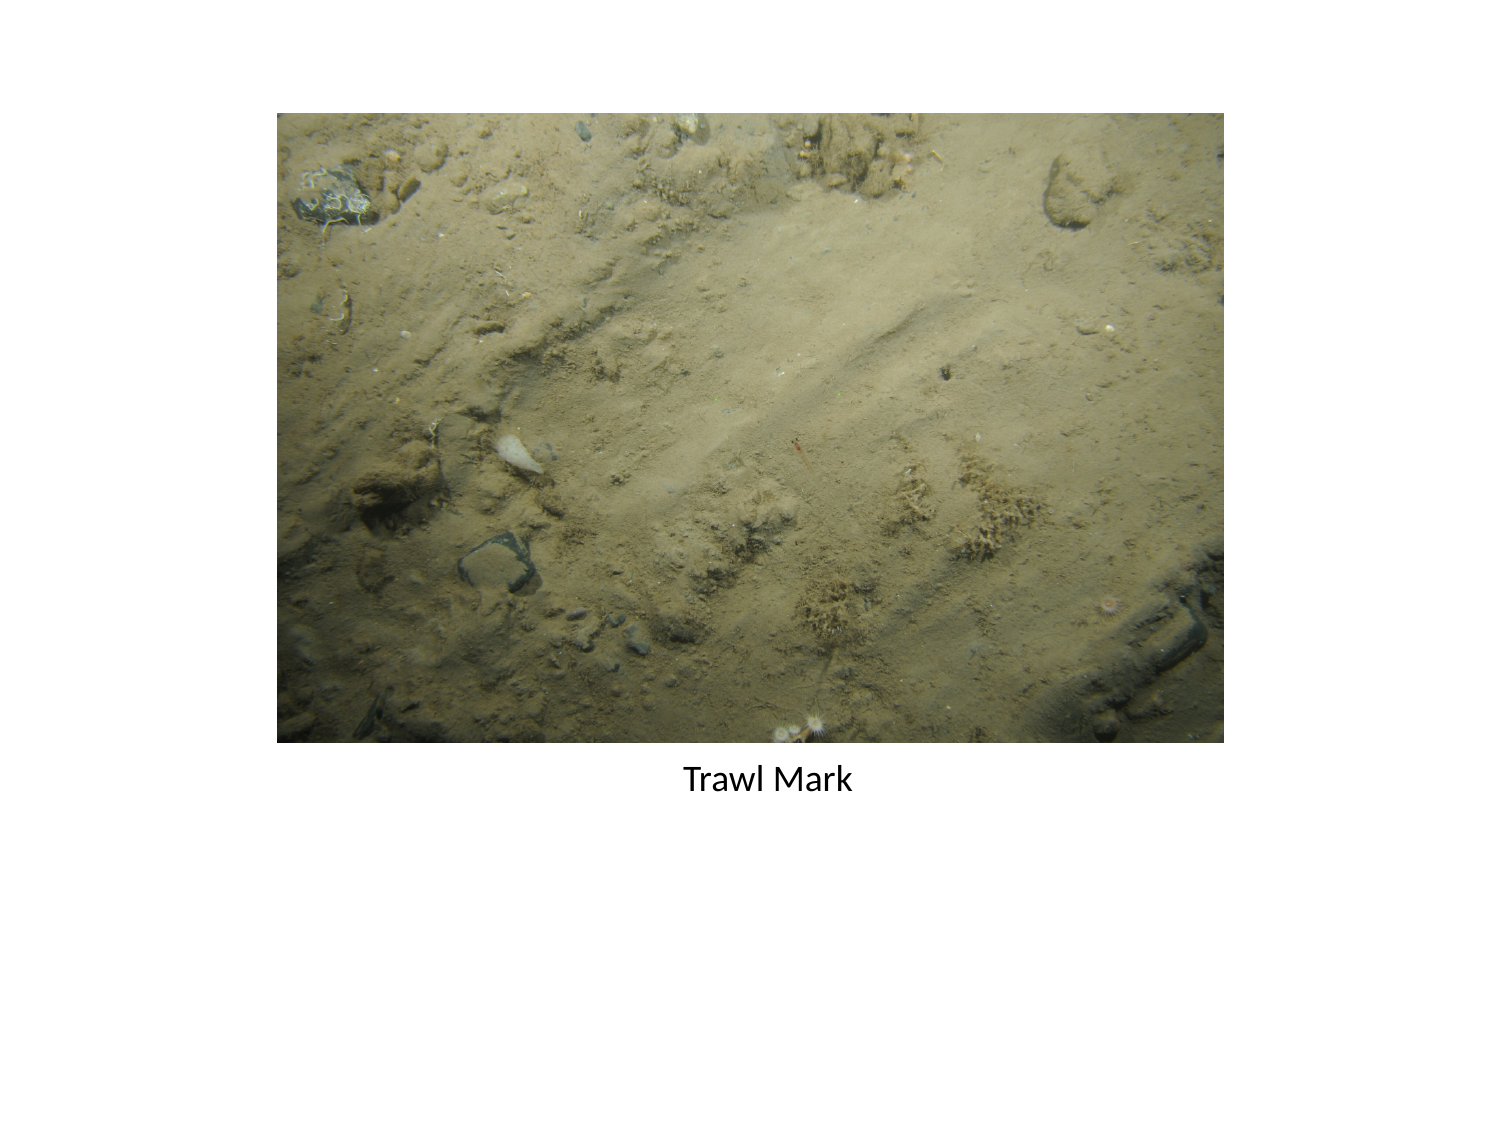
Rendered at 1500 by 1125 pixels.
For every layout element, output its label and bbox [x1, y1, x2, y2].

text_box [277, 113, 1224, 808]
